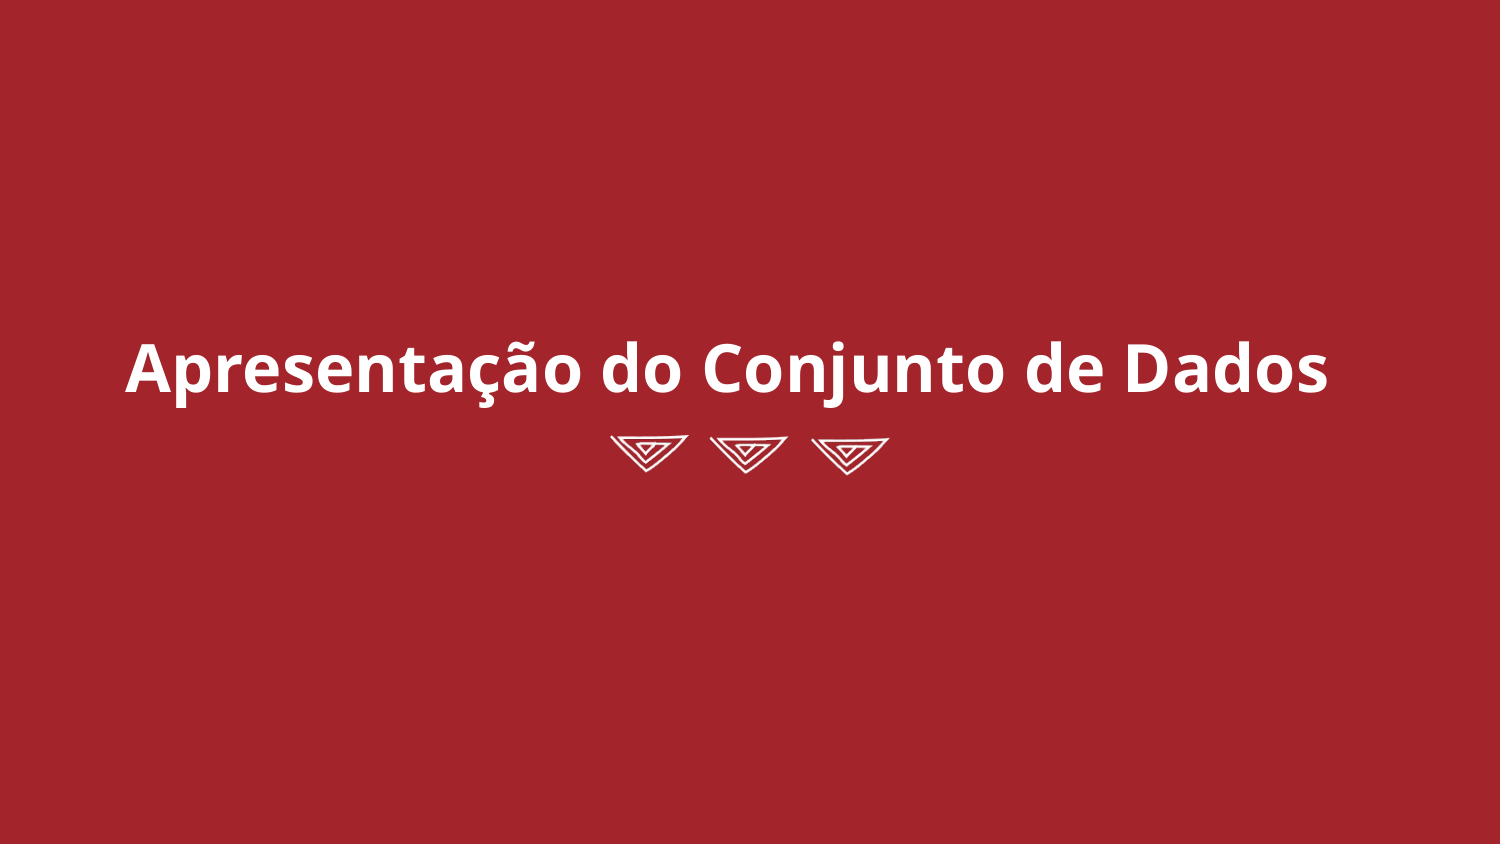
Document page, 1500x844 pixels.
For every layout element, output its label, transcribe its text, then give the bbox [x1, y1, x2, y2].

text_box Apresentação do Conjunto de Dados [42, 310, 1414, 421]
picture [609, 434, 890, 476]
